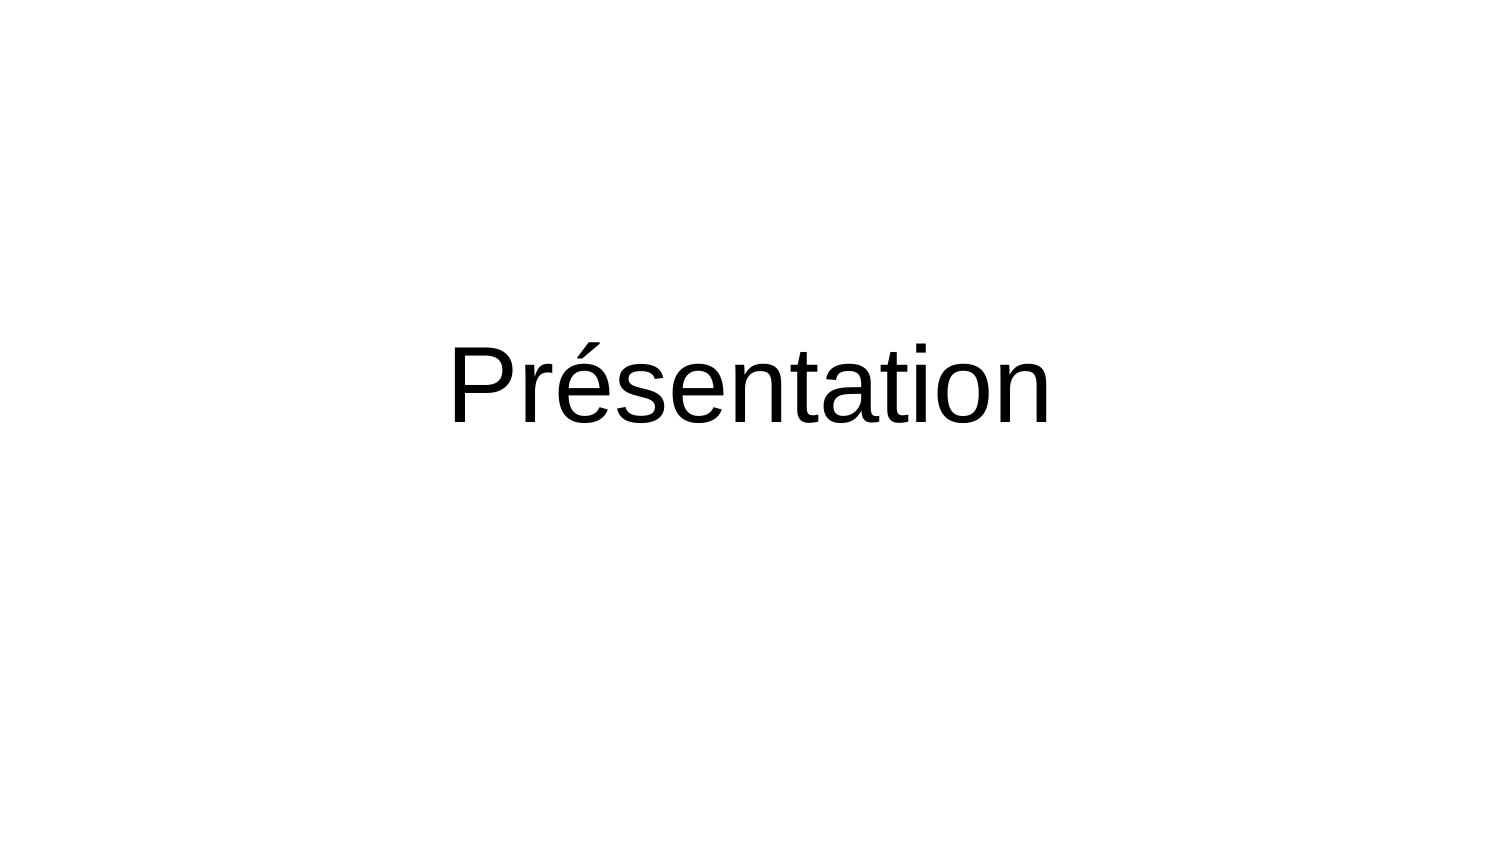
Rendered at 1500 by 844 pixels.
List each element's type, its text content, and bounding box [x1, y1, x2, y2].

title Présentation [51, 122, 1449, 459]
